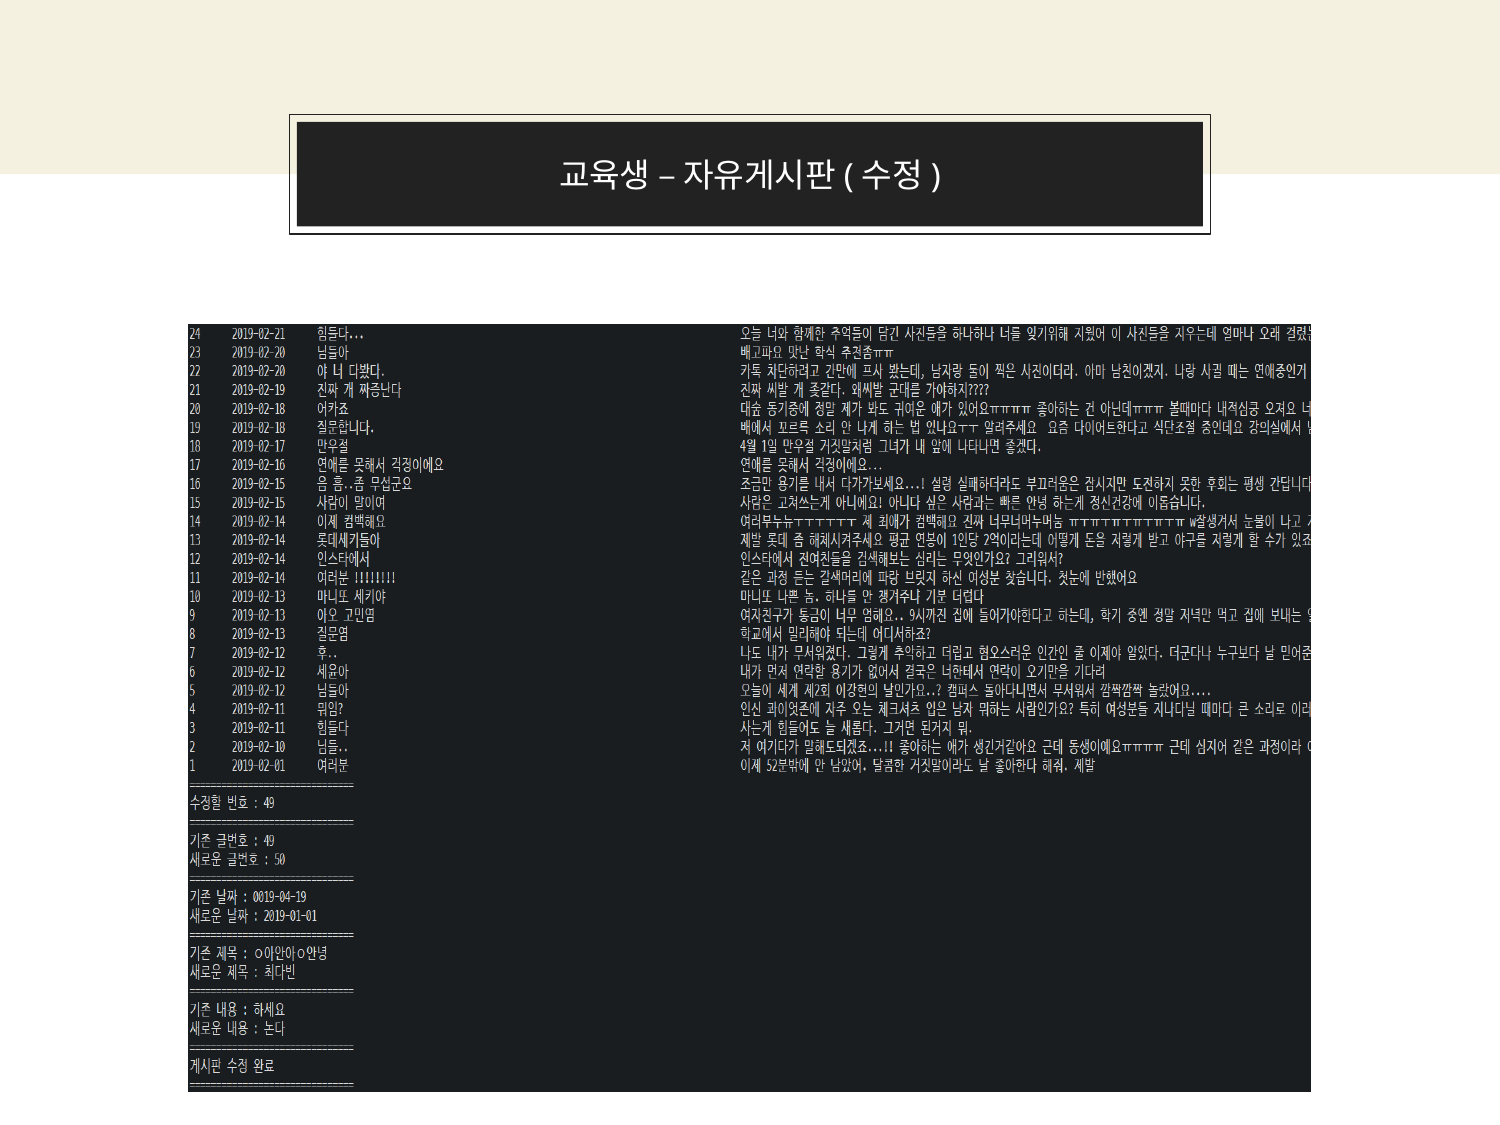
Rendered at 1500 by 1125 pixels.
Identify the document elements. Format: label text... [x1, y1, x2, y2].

picture [188, 323, 1311, 1092]
title 교육생 – 자유게시판(수정) [296, 121, 1203, 227]
